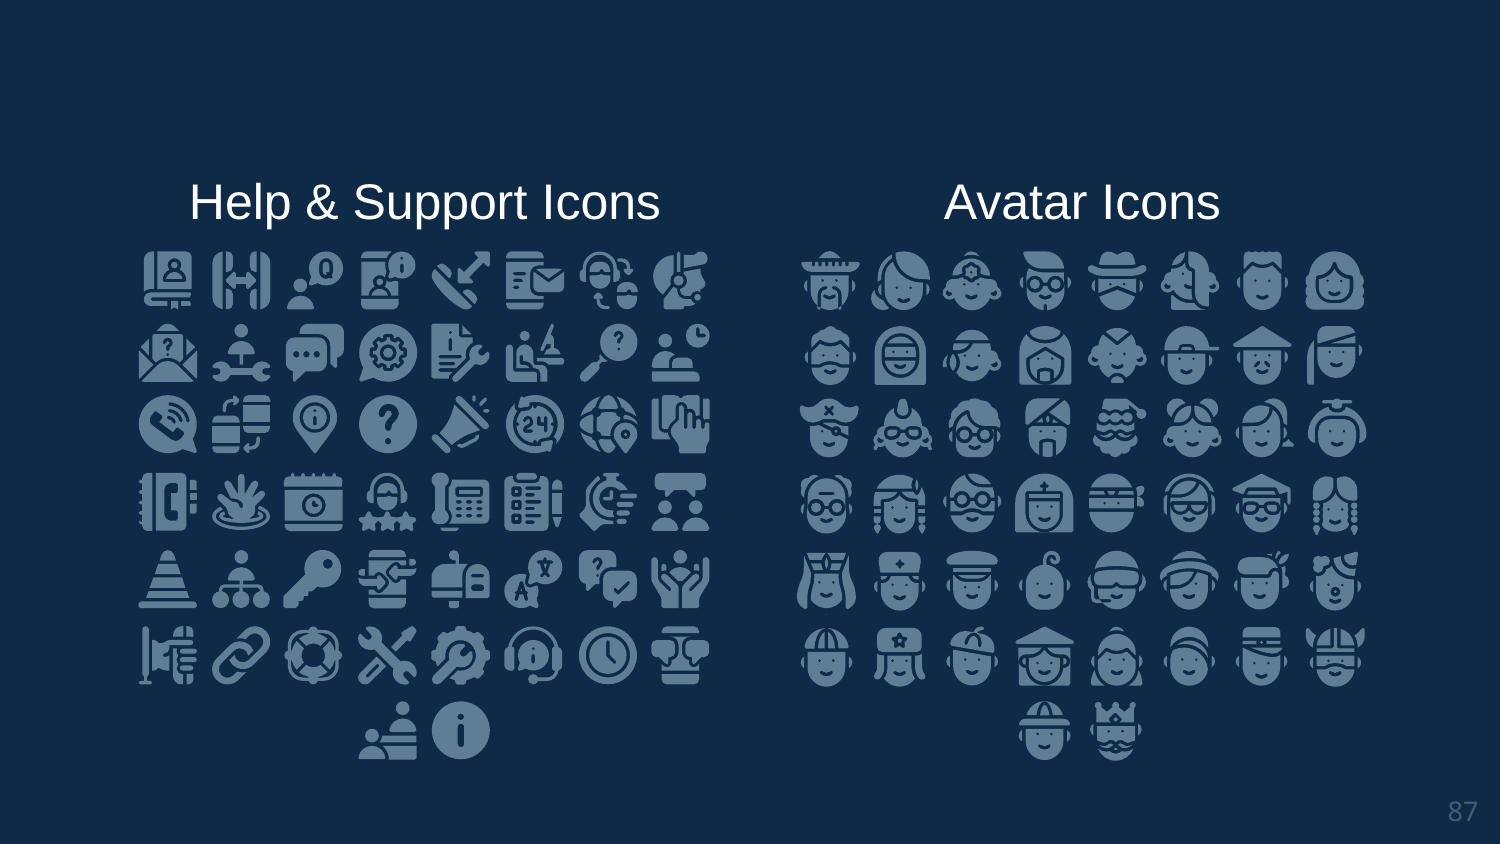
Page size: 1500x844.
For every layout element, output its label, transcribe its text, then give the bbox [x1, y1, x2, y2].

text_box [800, 250, 861, 311]
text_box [292, 394, 338, 454]
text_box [1309, 551, 1362, 611]
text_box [358, 472, 417, 532]
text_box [358, 323, 418, 382]
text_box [804, 325, 857, 386]
slide_number ‹#› [1403, 779, 1494, 844]
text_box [1019, 325, 1072, 386]
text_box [578, 626, 638, 685]
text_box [873, 474, 926, 534]
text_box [874, 325, 927, 386]
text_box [578, 549, 638, 609]
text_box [946, 626, 999, 686]
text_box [942, 473, 1002, 533]
text_box [283, 549, 342, 609]
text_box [212, 251, 271, 310]
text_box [1014, 626, 1075, 686]
text_box [359, 395, 418, 454]
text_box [1018, 550, 1071, 610]
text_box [1307, 398, 1367, 458]
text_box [1232, 473, 1291, 533]
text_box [504, 472, 563, 532]
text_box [431, 472, 490, 532]
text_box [651, 472, 710, 532]
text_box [1089, 701, 1142, 762]
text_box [431, 625, 491, 685]
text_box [1305, 627, 1366, 688]
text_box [138, 549, 198, 609]
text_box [210, 626, 272, 685]
text_box [431, 701, 490, 760]
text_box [431, 323, 490, 383]
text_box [1088, 473, 1145, 533]
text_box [1235, 398, 1295, 458]
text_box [1160, 325, 1220, 386]
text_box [360, 251, 416, 310]
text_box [579, 323, 638, 383]
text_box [505, 323, 565, 382]
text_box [1306, 325, 1363, 386]
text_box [1018, 701, 1071, 761]
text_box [358, 549, 417, 609]
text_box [1163, 473, 1216, 533]
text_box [505, 394, 565, 454]
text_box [357, 701, 417, 760]
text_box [430, 251, 491, 310]
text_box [143, 251, 193, 310]
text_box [870, 251, 931, 311]
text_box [1236, 251, 1289, 311]
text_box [873, 551, 926, 611]
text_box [651, 626, 710, 685]
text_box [1014, 473, 1075, 533]
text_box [873, 627, 926, 687]
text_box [138, 625, 198, 685]
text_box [283, 472, 343, 532]
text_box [942, 251, 1002, 311]
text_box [1087, 327, 1147, 384]
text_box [1087, 251, 1148, 311]
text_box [212, 394, 271, 454]
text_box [1163, 626, 1216, 686]
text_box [799, 398, 859, 458]
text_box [800, 627, 853, 687]
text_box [1162, 398, 1223, 458]
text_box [504, 549, 563, 609]
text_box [942, 329, 1002, 382]
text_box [652, 251, 709, 310]
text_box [286, 251, 344, 310]
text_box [212, 323, 271, 382]
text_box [651, 323, 710, 382]
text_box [1160, 251, 1220, 311]
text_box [1233, 550, 1290, 610]
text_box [579, 394, 638, 454]
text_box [1305, 251, 1365, 311]
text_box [651, 394, 710, 454]
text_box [505, 251, 565, 310]
title Avatar Icons [797, 154, 1369, 234]
text_box [284, 626, 343, 685]
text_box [1087, 550, 1147, 610]
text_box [1159, 550, 1219, 610]
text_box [946, 550, 999, 610]
title Help & Support Icons [139, 154, 711, 234]
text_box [357, 625, 418, 685]
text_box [431, 394, 490, 454]
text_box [800, 474, 853, 534]
text_box [138, 395, 197, 454]
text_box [1092, 398, 1147, 458]
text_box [211, 473, 271, 531]
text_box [578, 472, 638, 532]
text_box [1312, 476, 1359, 536]
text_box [1090, 626, 1143, 686]
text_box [796, 552, 857, 610]
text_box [1019, 251, 1072, 311]
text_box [1232, 325, 1293, 386]
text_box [1235, 626, 1288, 686]
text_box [1025, 398, 1071, 458]
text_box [431, 549, 490, 609]
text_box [578, 251, 639, 310]
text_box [947, 398, 1002, 458]
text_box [504, 626, 563, 685]
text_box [138, 323, 198, 383]
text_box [872, 398, 933, 458]
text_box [211, 549, 271, 609]
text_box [285, 323, 345, 382]
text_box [650, 549, 710, 609]
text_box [138, 472, 198, 532]
